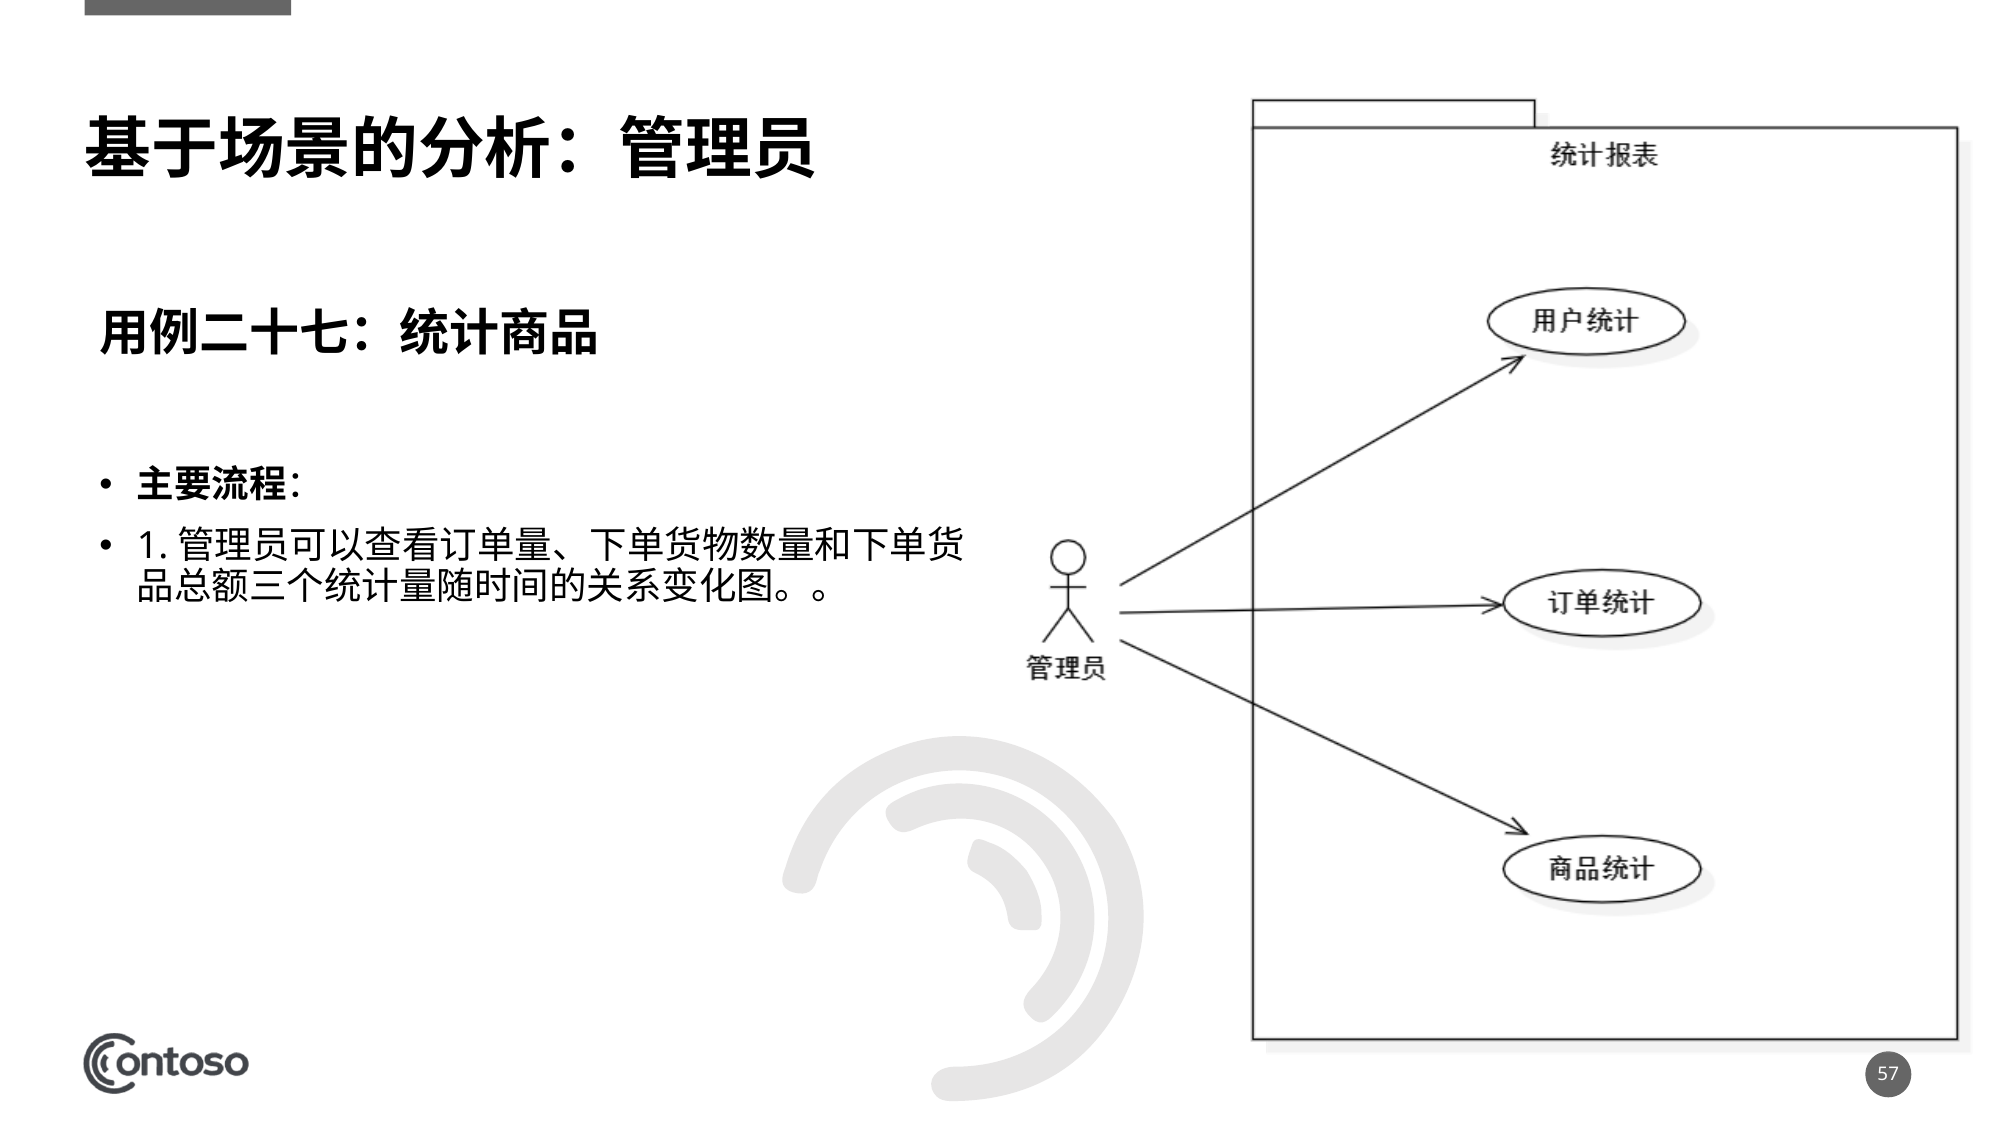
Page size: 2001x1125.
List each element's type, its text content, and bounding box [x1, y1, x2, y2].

picture [999, 81, 2000, 1117]
title 基于场景的分析：管理员 [84, 81, 895, 299]
text_box 用例二十七：统计商品 主要流程： 1.管理员可以查看订单量、下单货物数量和下单货品总额三个统计量随时间的关系变化图。。 [84, 299, 999, 843]
